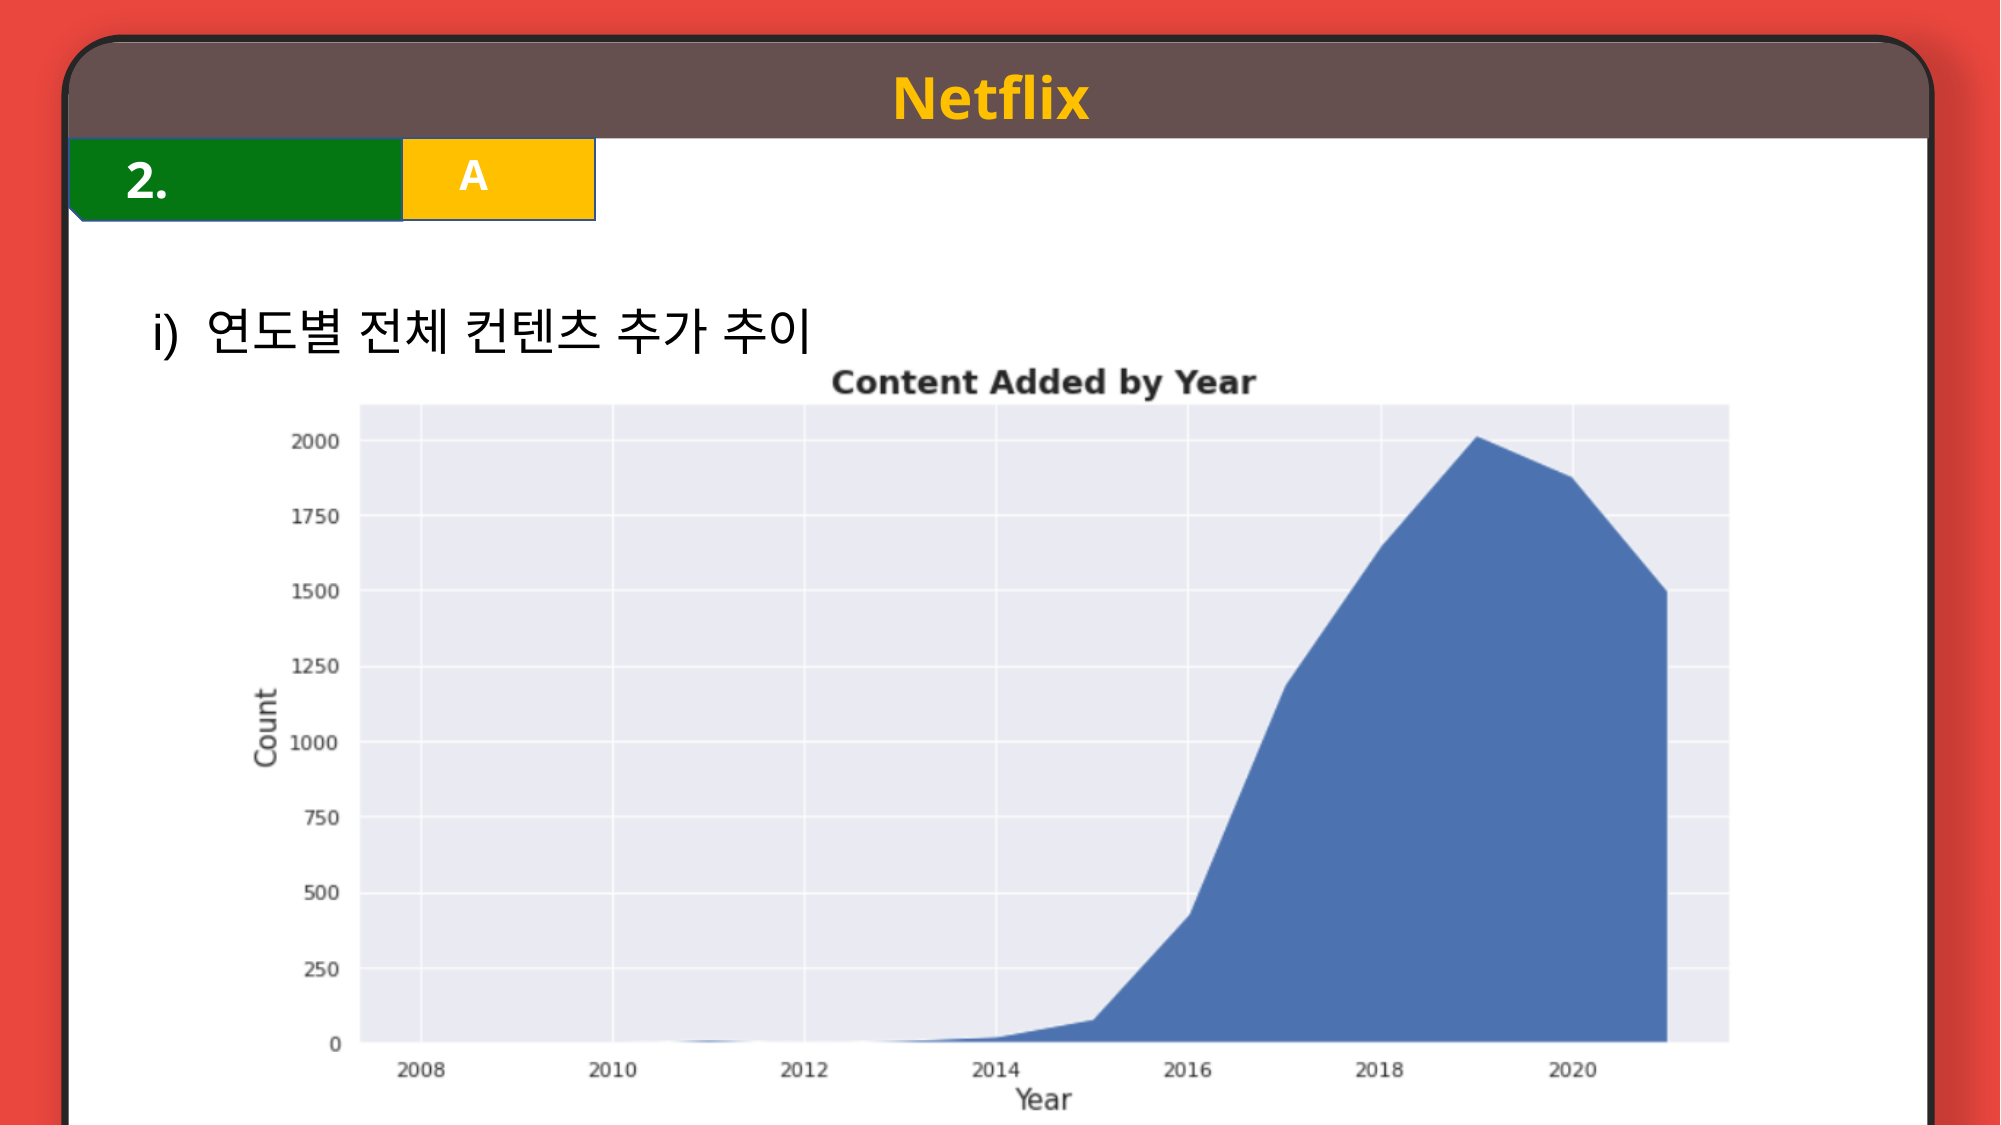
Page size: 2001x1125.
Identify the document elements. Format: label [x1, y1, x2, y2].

picture [233, 363, 1767, 1125]
text_box [65, 38, 1932, 1125]
